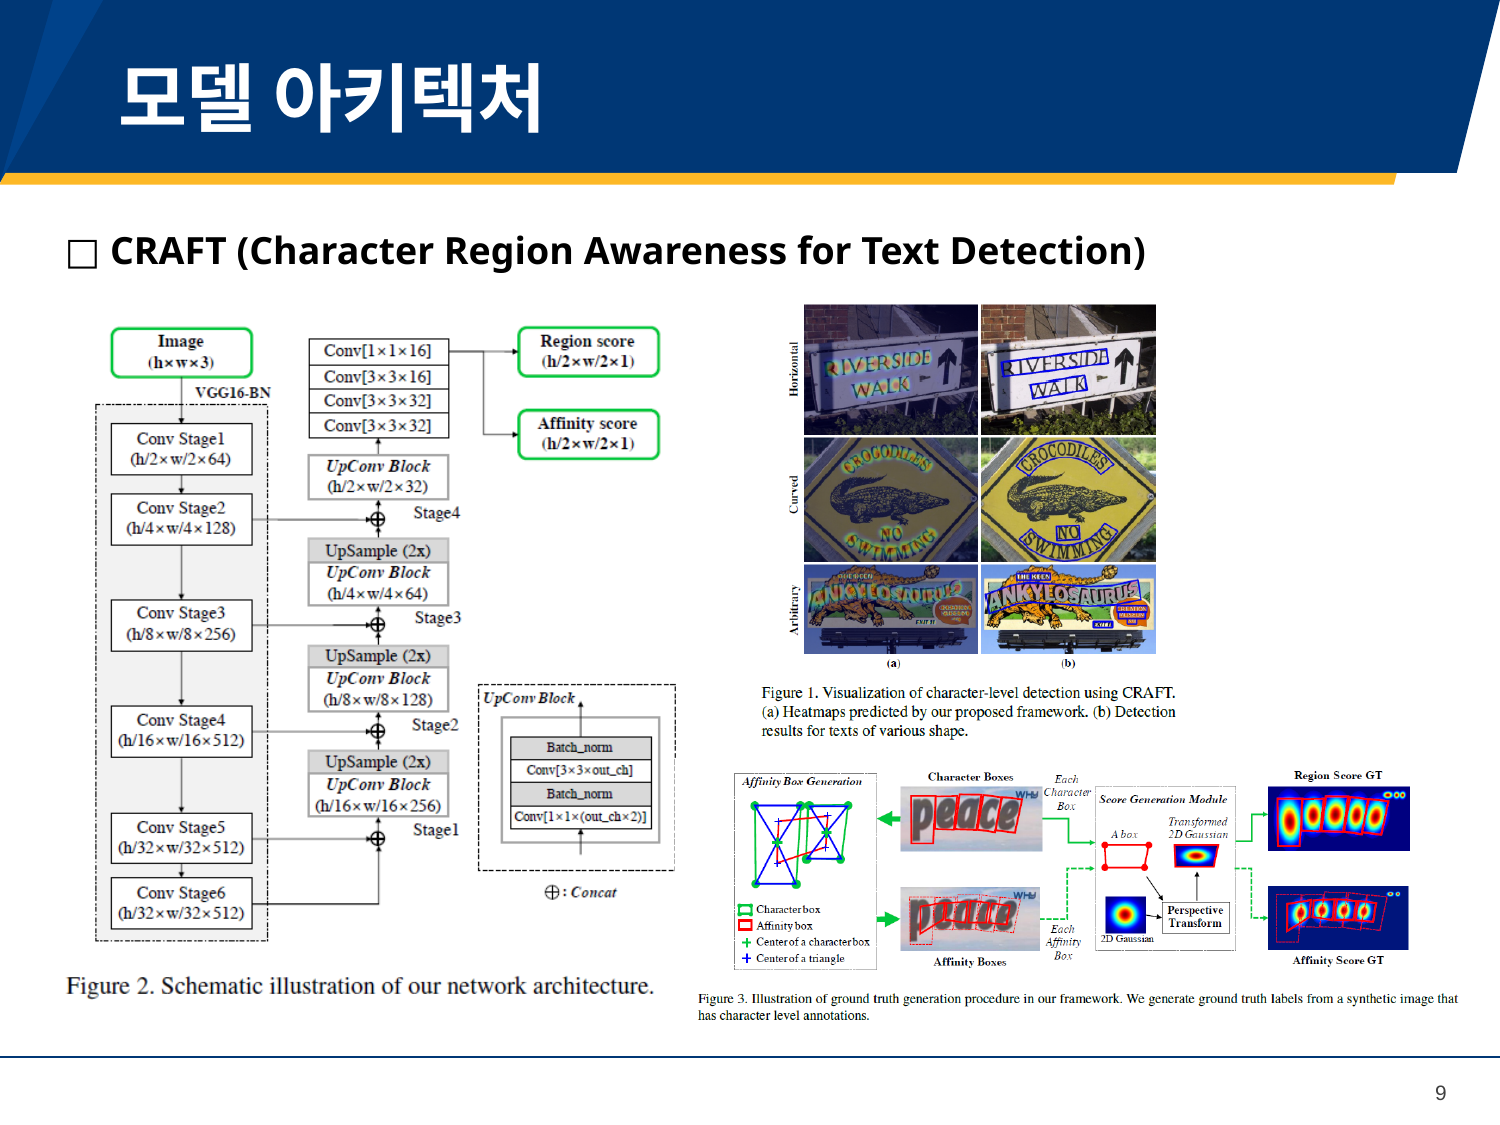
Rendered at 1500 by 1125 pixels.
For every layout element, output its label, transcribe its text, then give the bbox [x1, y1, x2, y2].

slide_number 9 [1366, 1061, 1462, 1122]
picture [749, 291, 1189, 748]
title 모델 아키텍처 [103, 22, 1397, 171]
picture [62, 317, 1473, 1027]
text_box □ CRAFT (Character Region Awareness for Text Detection) [49, 219, 1422, 280]
